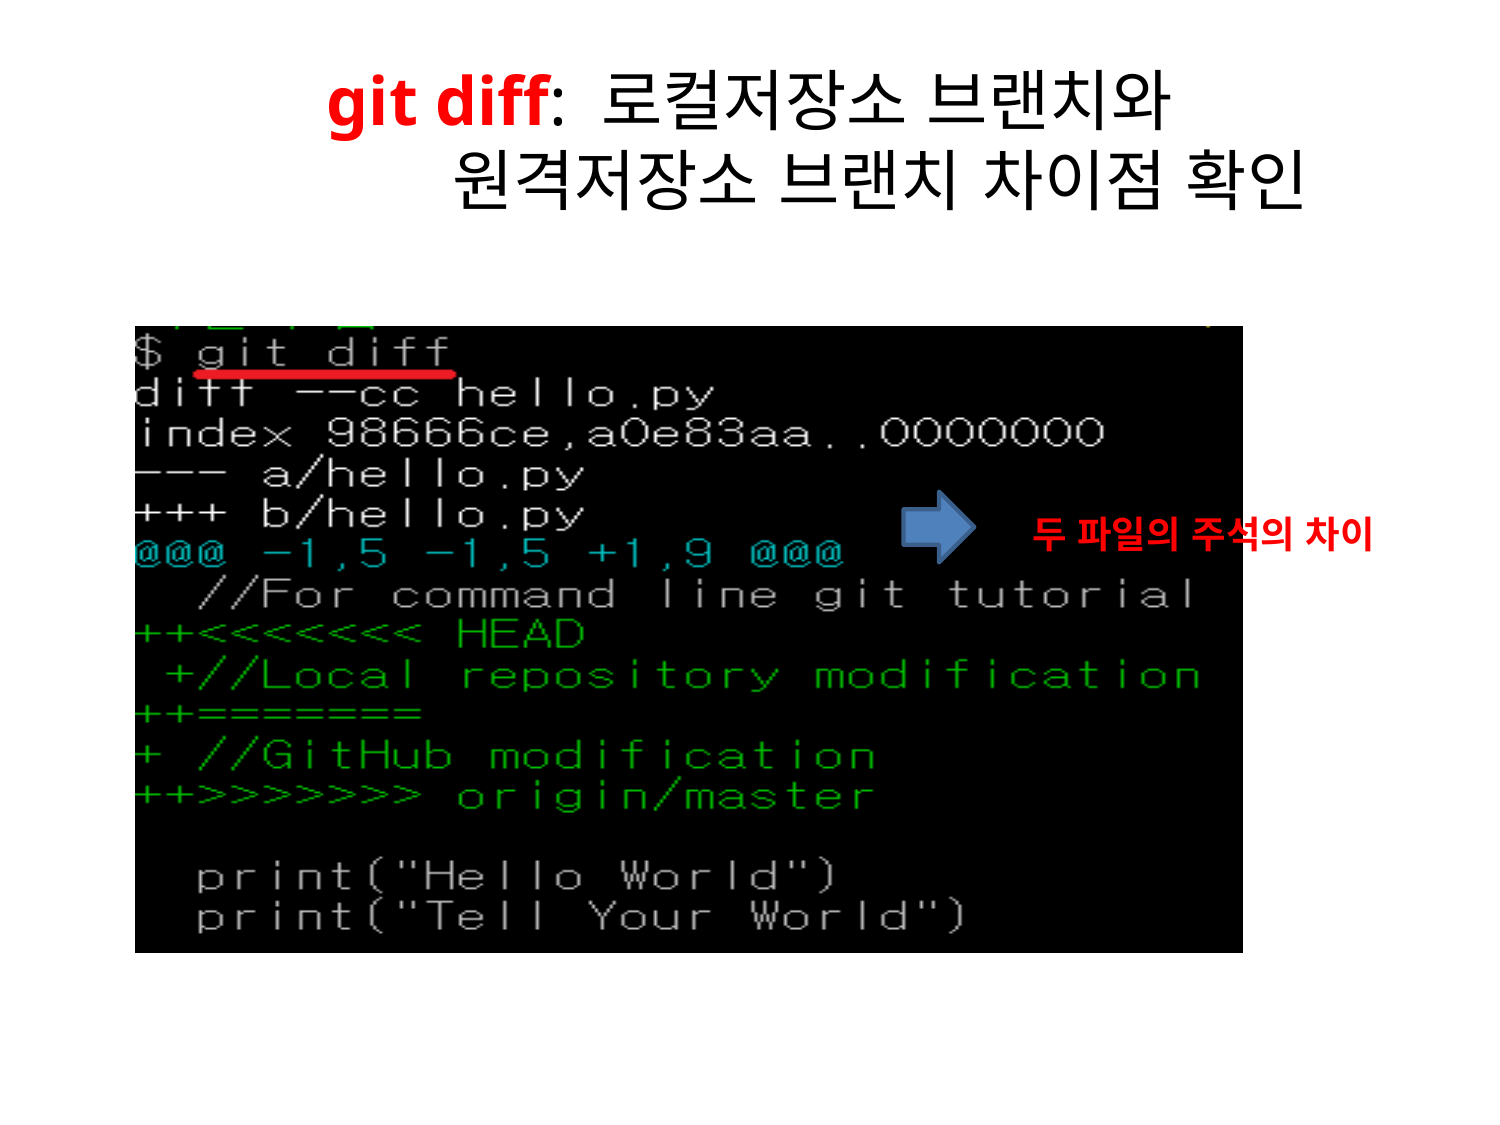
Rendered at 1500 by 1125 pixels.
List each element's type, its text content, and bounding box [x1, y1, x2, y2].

text_box 두 파일의 주석의 차이 [1247, 503, 1390, 564]
picture [135, 326, 1243, 953]
title git diff: 로컬저장소 브랜치와 원격저장소 브랜치 차이점 확인 [75, 45, 1425, 233]
